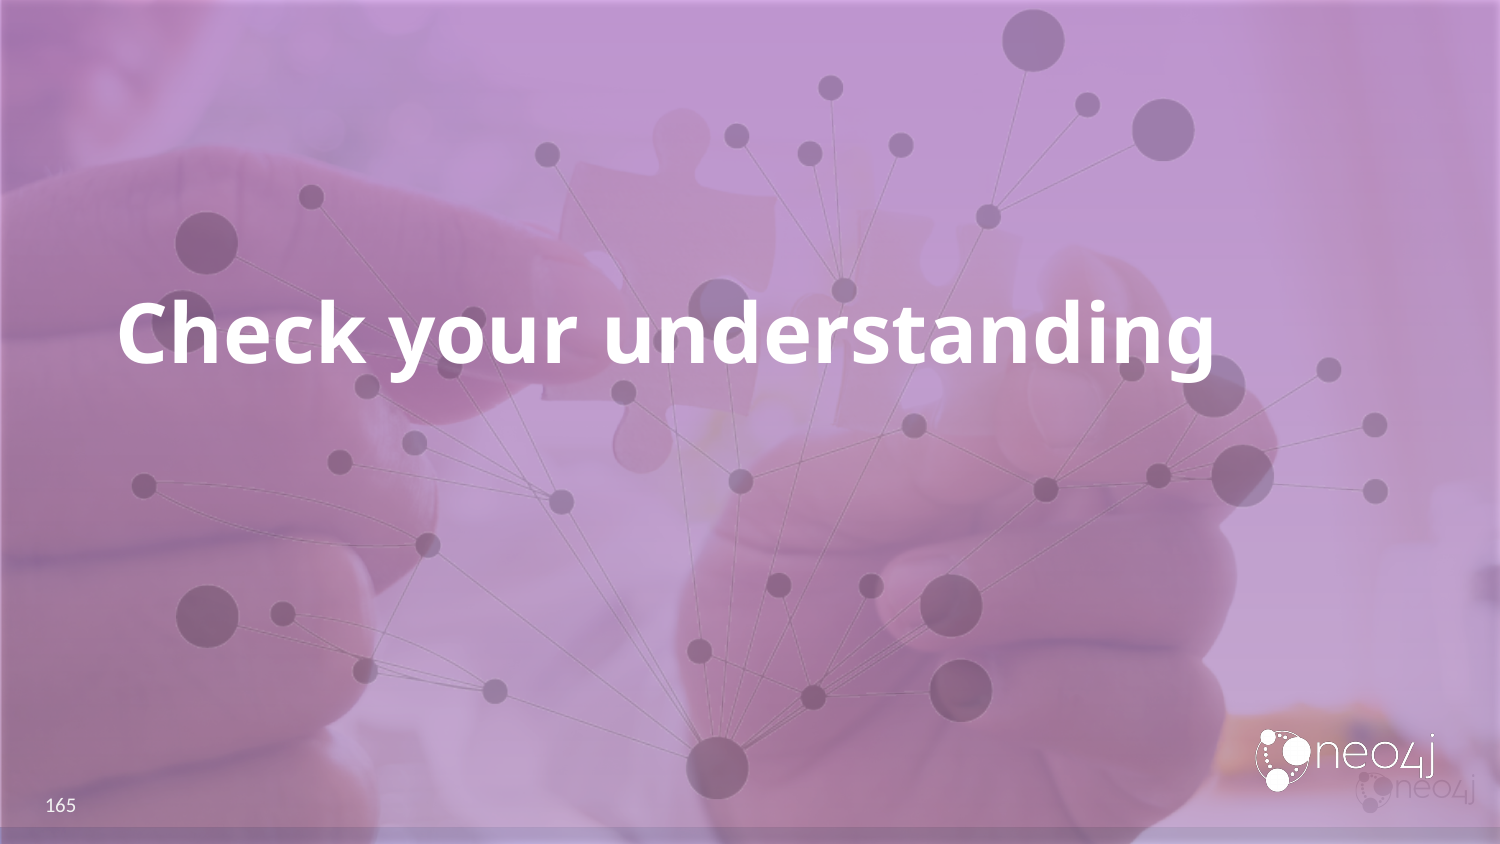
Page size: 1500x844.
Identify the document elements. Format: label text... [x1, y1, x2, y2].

slide_number ‹#› [25, 781, 96, 827]
picture [1250, 722, 1441, 799]
title Check your understanding [100, 264, 1334, 391]
